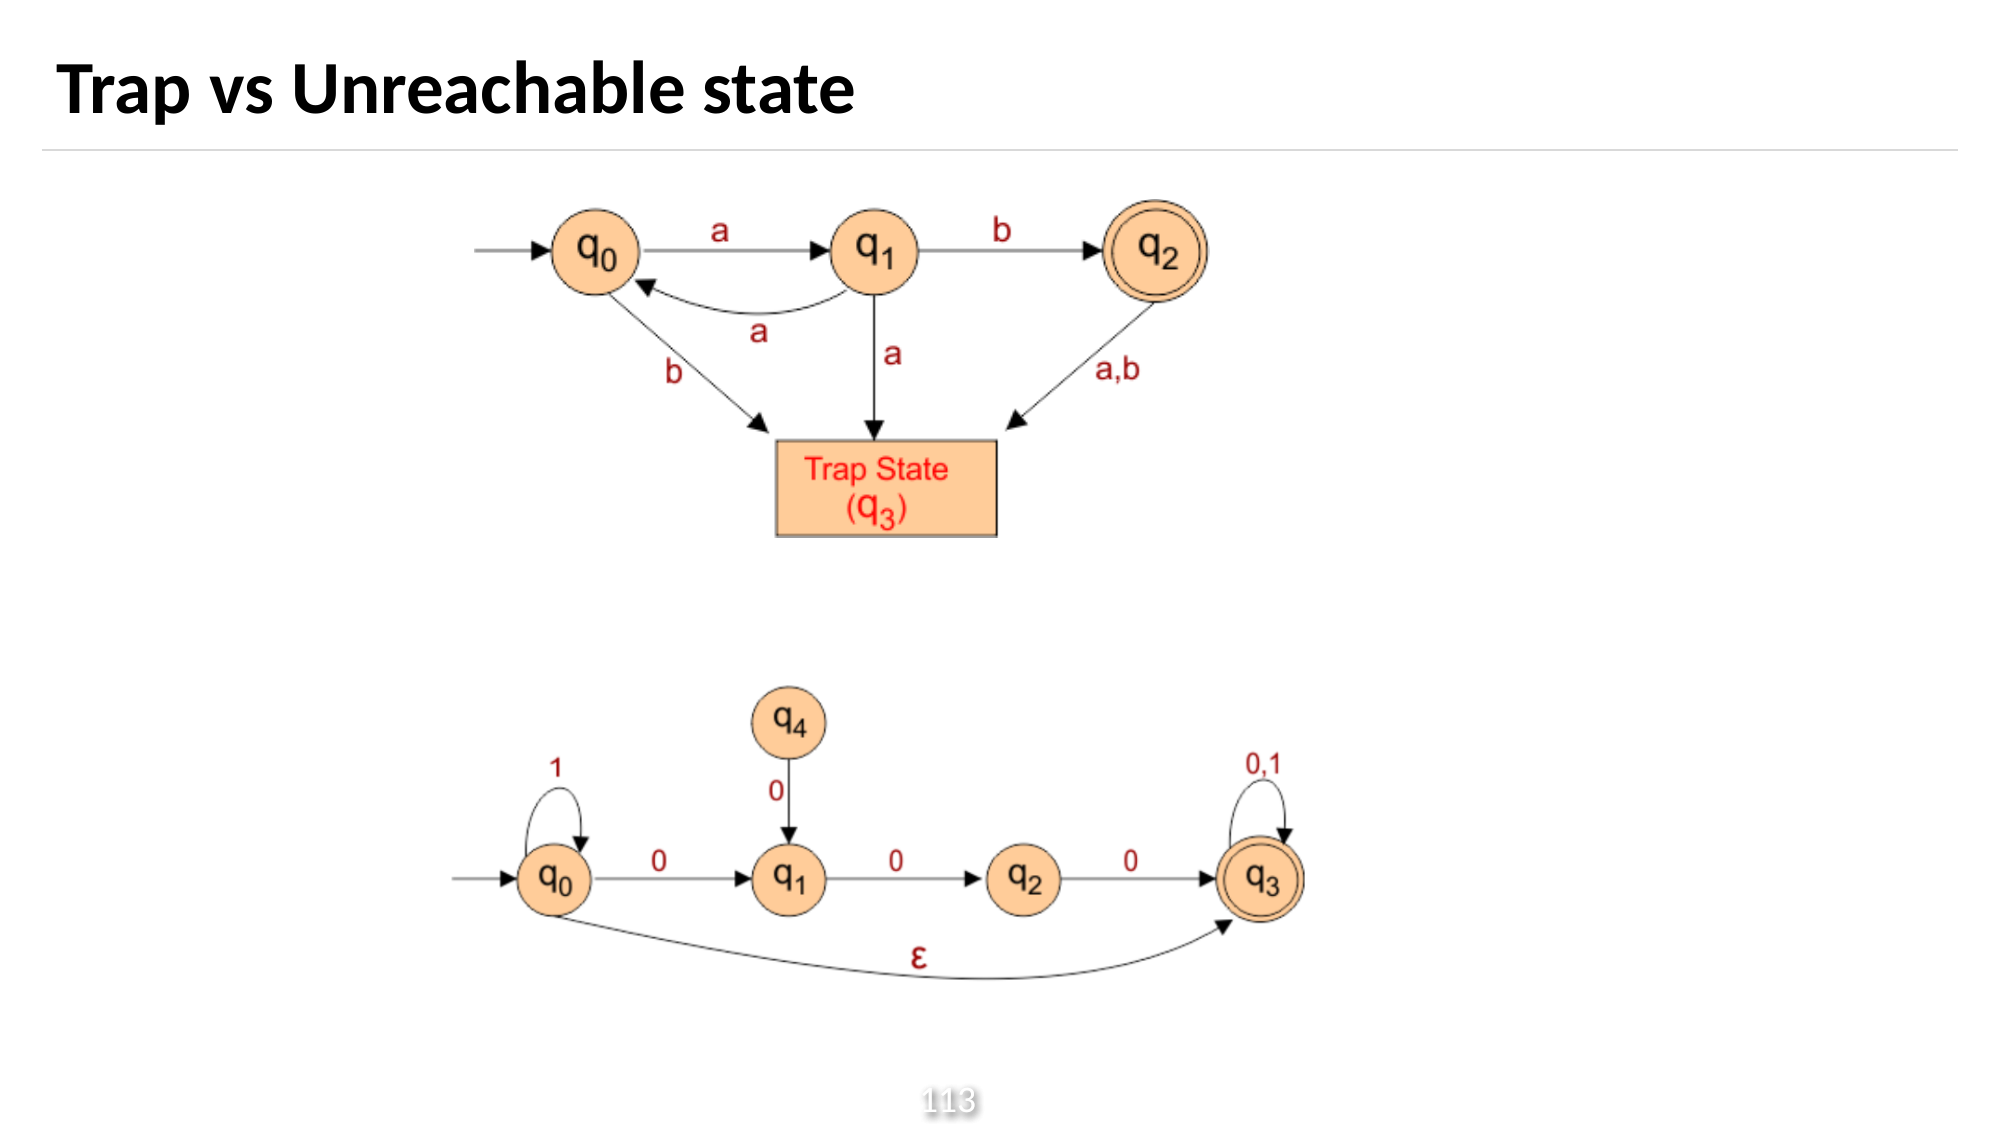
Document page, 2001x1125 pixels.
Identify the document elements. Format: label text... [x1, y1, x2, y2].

title Trap vs Unreachable state [41, 17, 1959, 150]
picture [474, 199, 1210, 538]
picture [437, 674, 1305, 983]
